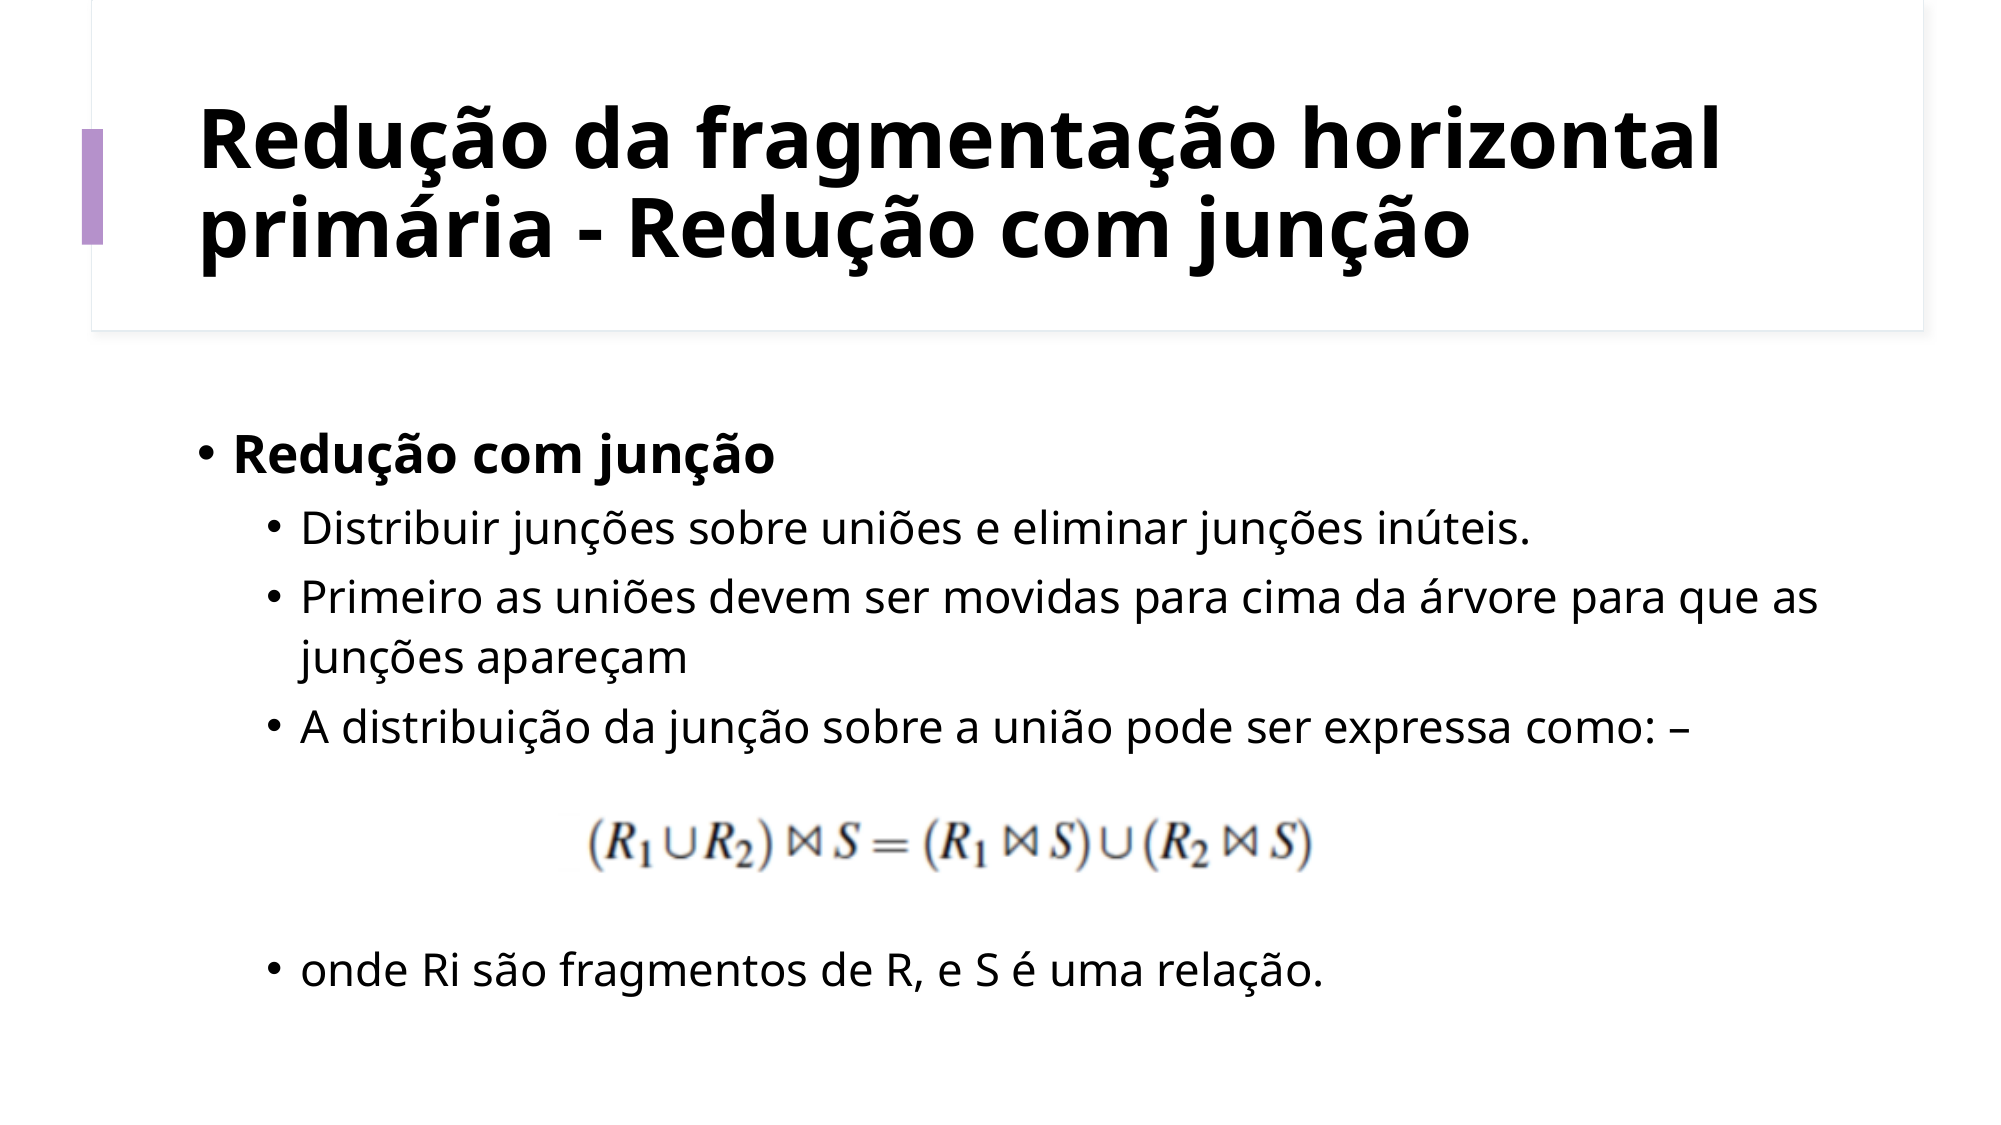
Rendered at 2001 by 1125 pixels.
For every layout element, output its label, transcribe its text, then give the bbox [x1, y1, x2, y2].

list Redução com junção Distribuir junções sobre uniões e eliminar junções inúteis. Primeiro as uniões devem ser movidas para cima da árvore para que as junções apareçam A distribuição da junção sobre a união pode ser expressa como: – onde Ri são fragmentos de R, e S é uma relação. [183, 406, 1851, 1013]
title Redução da fragmentação horizontal primária - Redução com junção [183, 90, 1851, 284]
picture [558, 791, 1333, 898]
